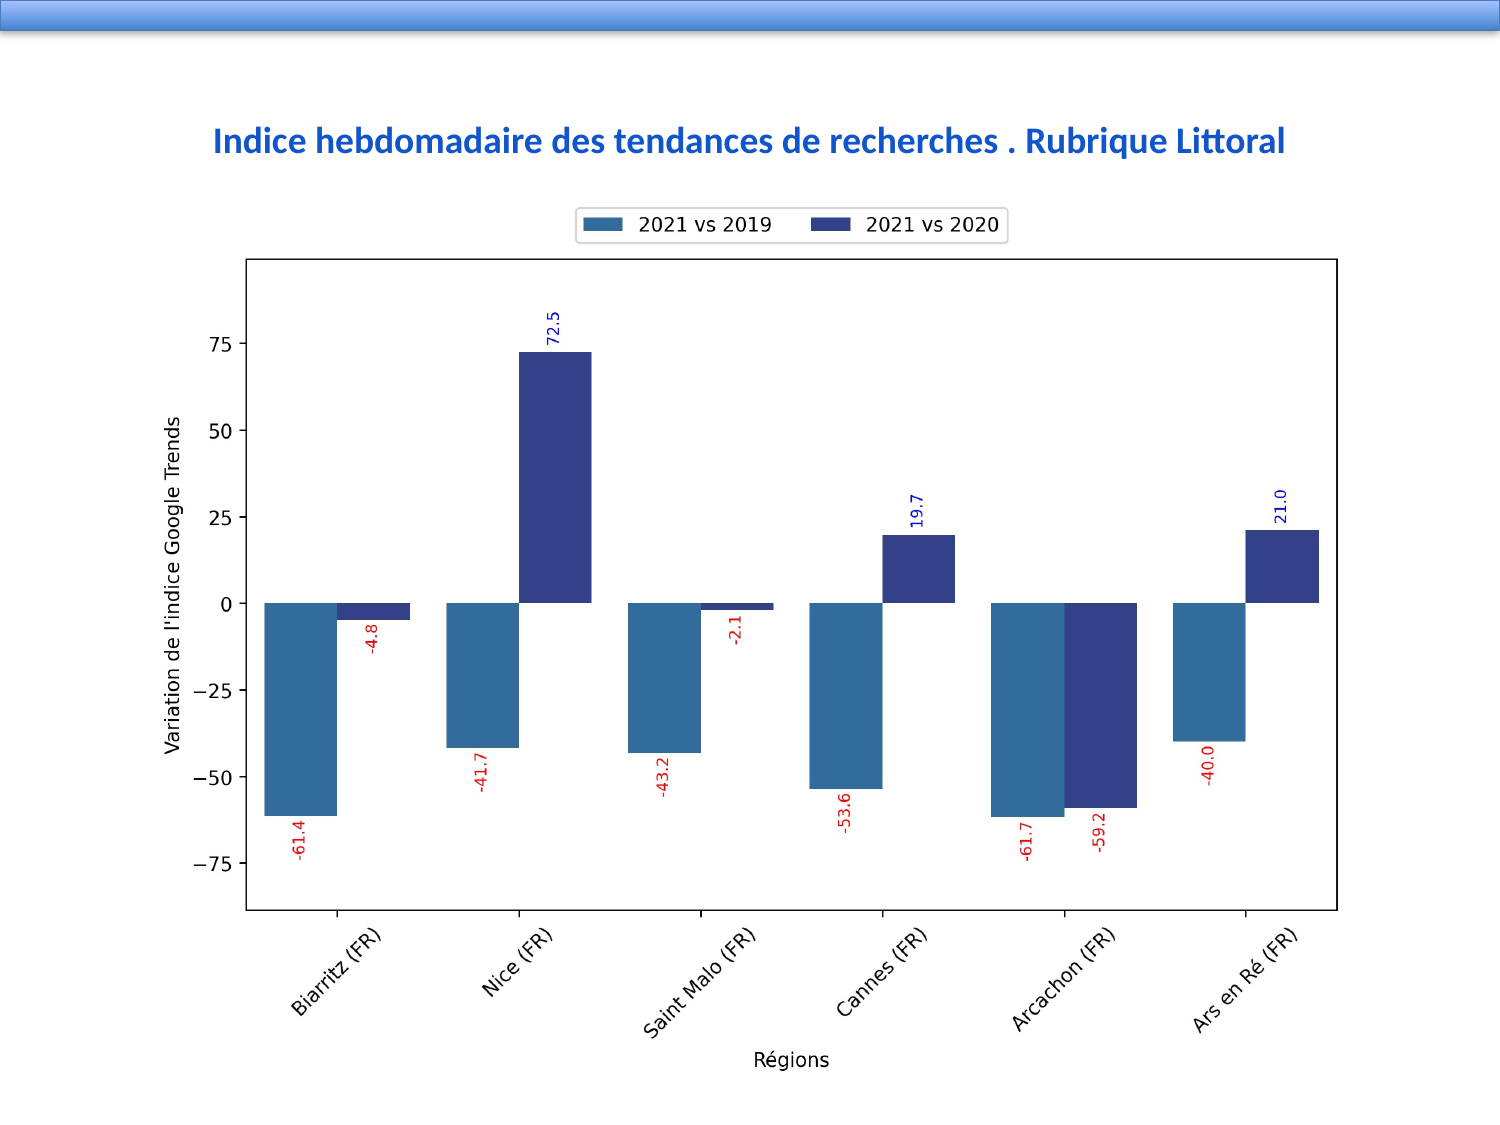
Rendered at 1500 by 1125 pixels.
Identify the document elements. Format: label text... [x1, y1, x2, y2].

title Indice hebdomadaire des tendances de recherches . Rubrique Littoral [75, 45, 1425, 233]
text_box [0, 0, 1500, 31]
picture [149, 194, 1351, 1084]
